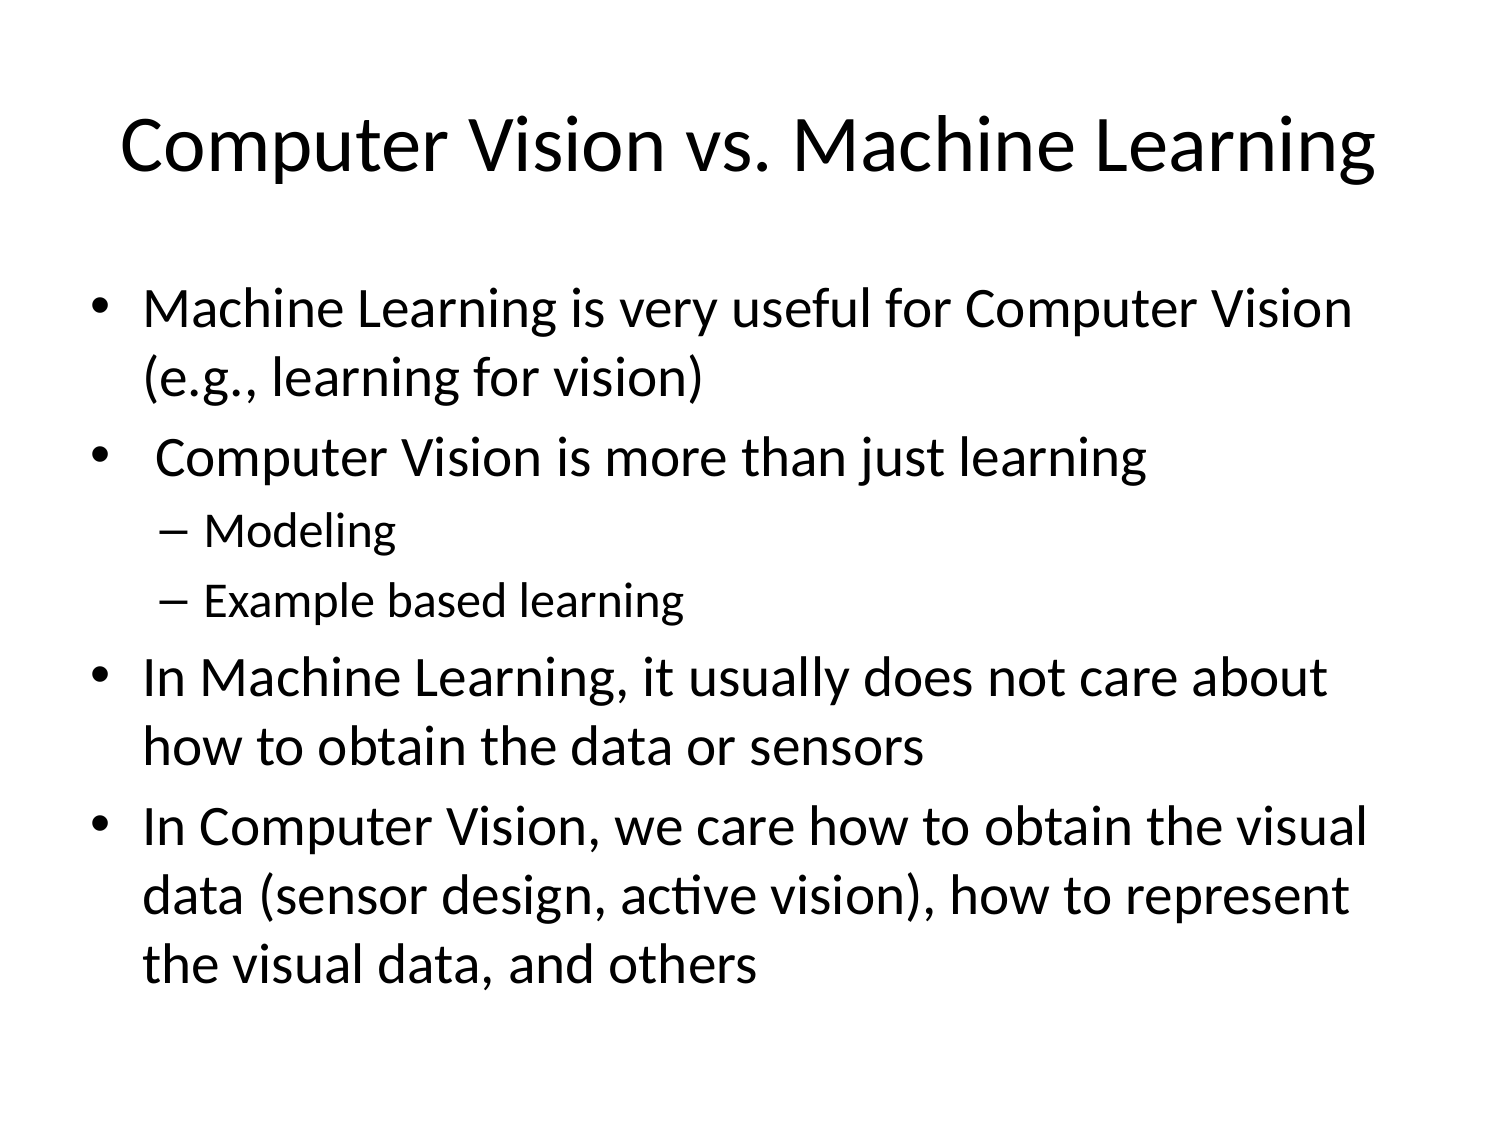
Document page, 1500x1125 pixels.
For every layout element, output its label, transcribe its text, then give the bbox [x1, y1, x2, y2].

list Machine Learning is very useful for Computer Vision (e.g., learning for vision) Computer Vision is more than just learning Modeling Example based learning In Machine Learning, it usually does not care about how to obtain the data or sensors In Computer Vision, we care how to obtain the visual data (sensor design, active vision), how to represent the visual data, and others [75, 262, 1425, 1005]
title Computer Vision vs. Machine Learning [75, 45, 1425, 233]
